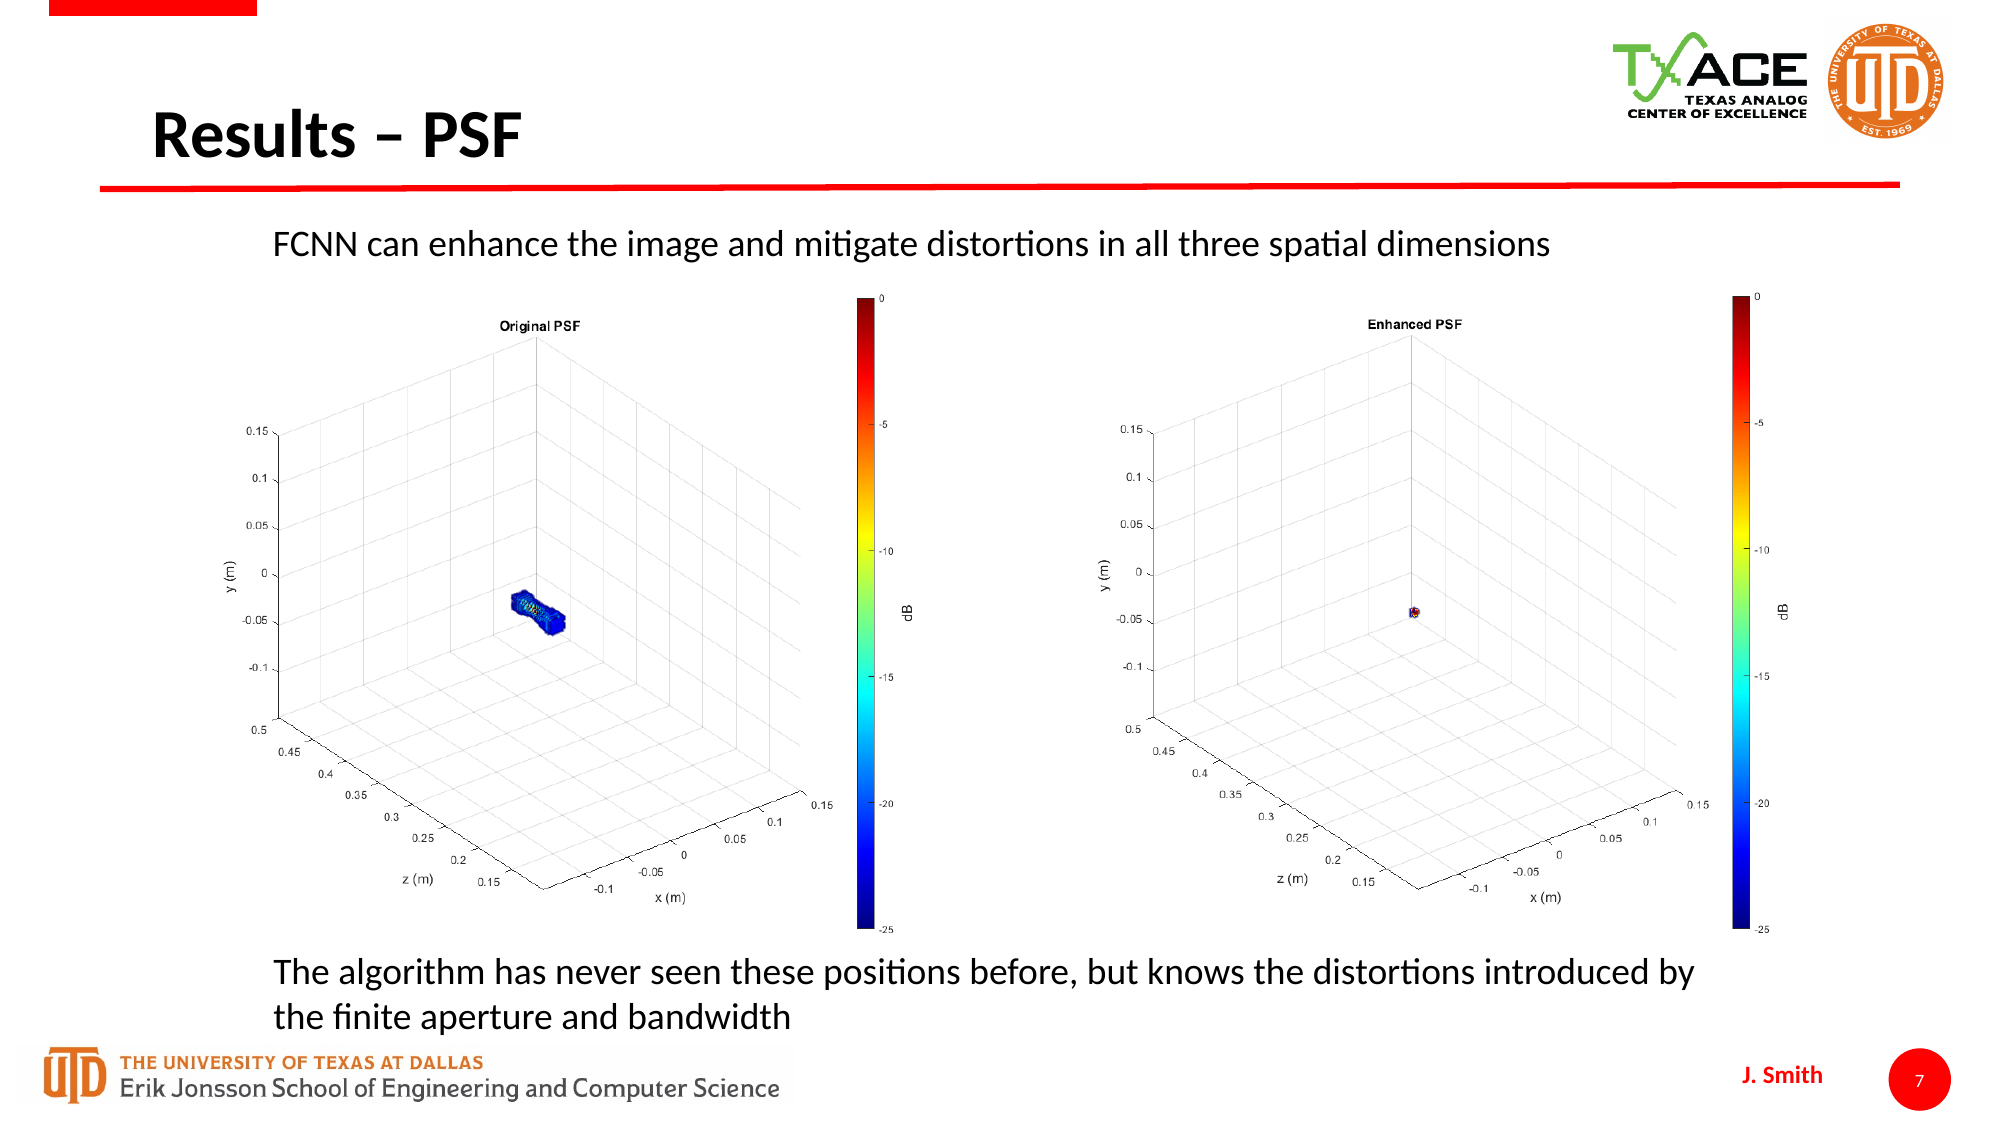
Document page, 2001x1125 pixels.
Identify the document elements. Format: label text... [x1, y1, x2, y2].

text_box FCNN can enhance the image and mitigate distortions in all three spatial dimensions [258, 211, 1741, 272]
text_box The algorithm has never seen these positions before, but knows the distortions introduced by the finite aperture and bandwidth [258, 939, 1742, 1045]
picture [1613, 32, 1807, 59]
picture [1819, 15, 1952, 147]
title Results – PSF [137, 59, 1863, 211]
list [158, 239, 967, 1014]
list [1032, 237, 1843, 1014]
picture [16, 1045, 796, 1105]
